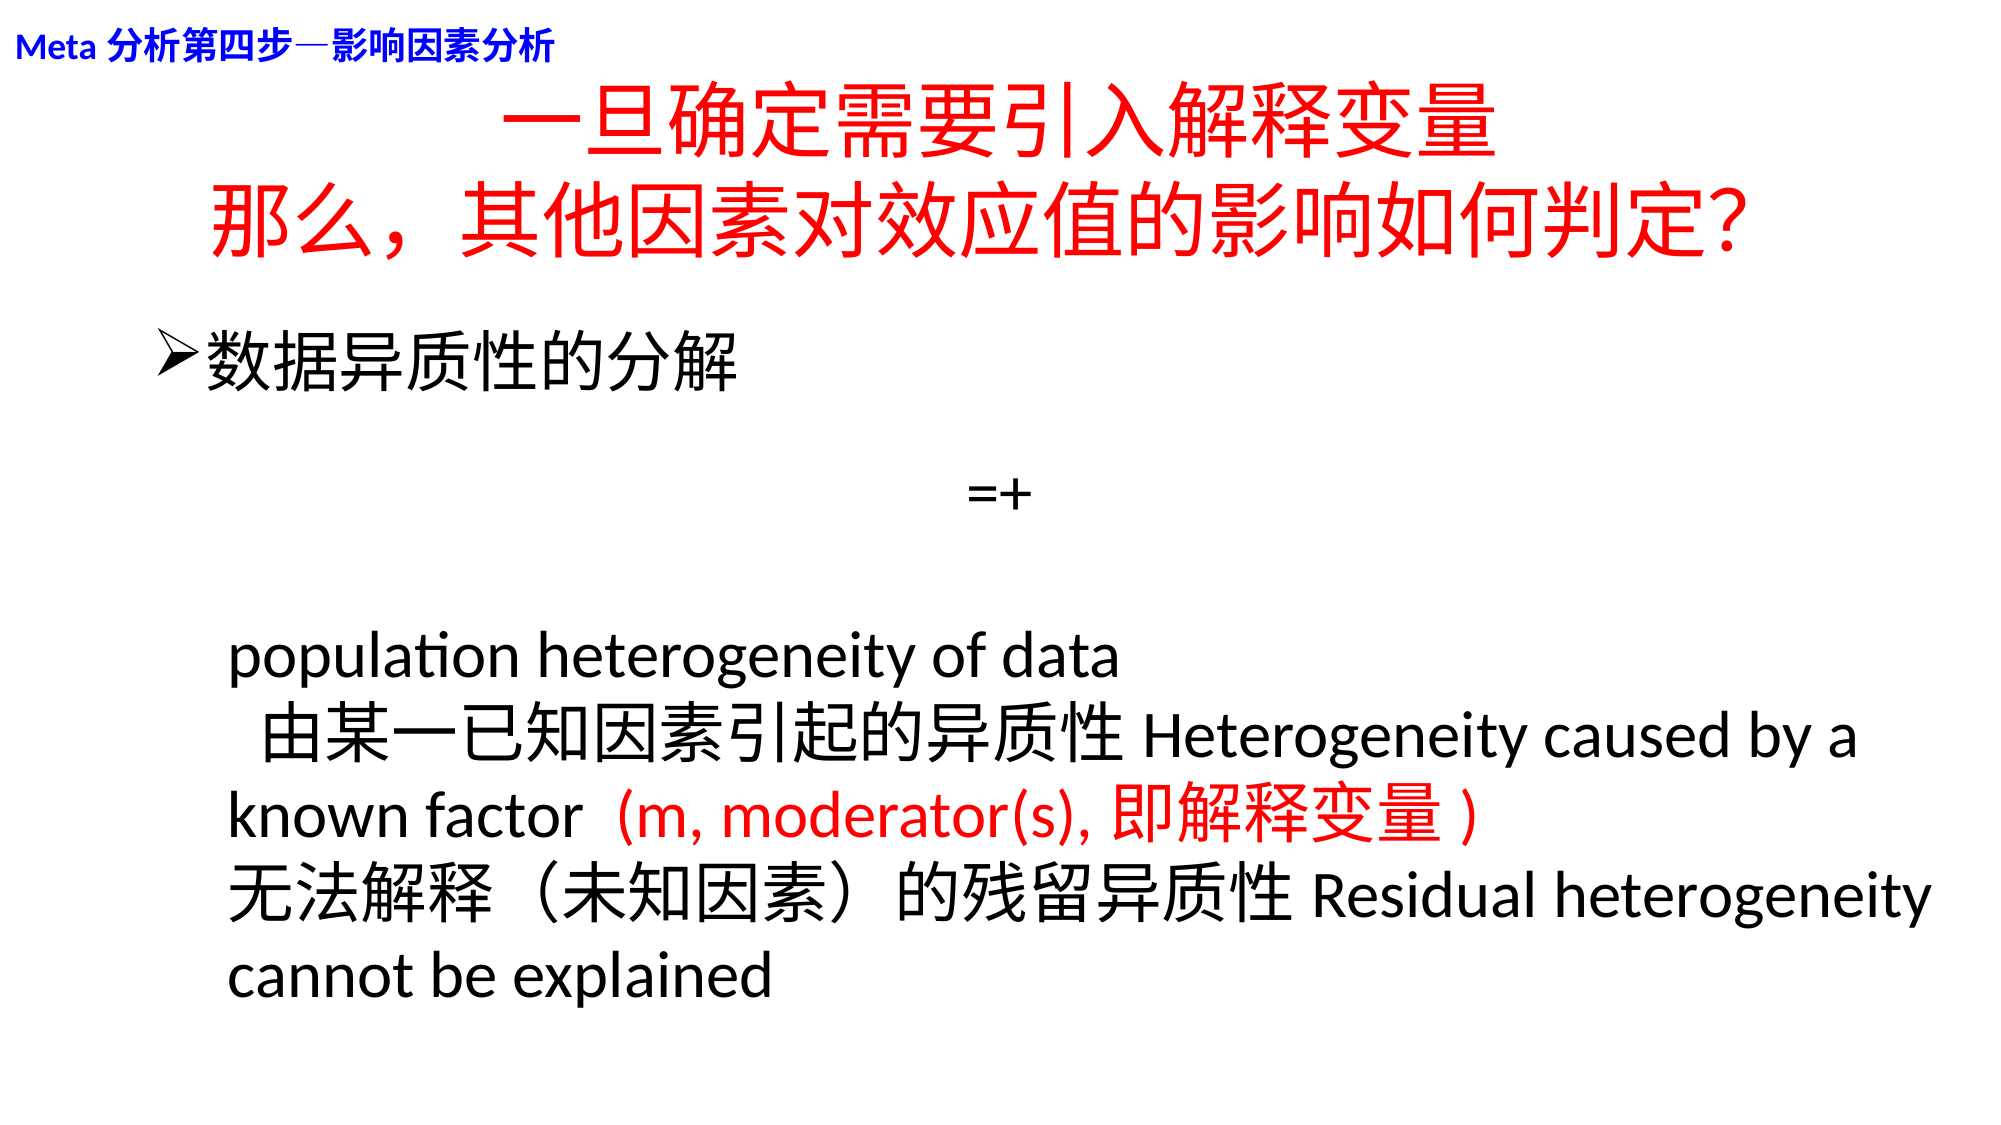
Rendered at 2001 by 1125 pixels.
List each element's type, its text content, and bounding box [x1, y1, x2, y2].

text_box Meta分析第四步—影响因素分析 [0, 14, 706, 75]
title 一旦确定需要引入解释变量 那么，其他因素对效应值的影响如何判定？ [137, 59, 1863, 278]
